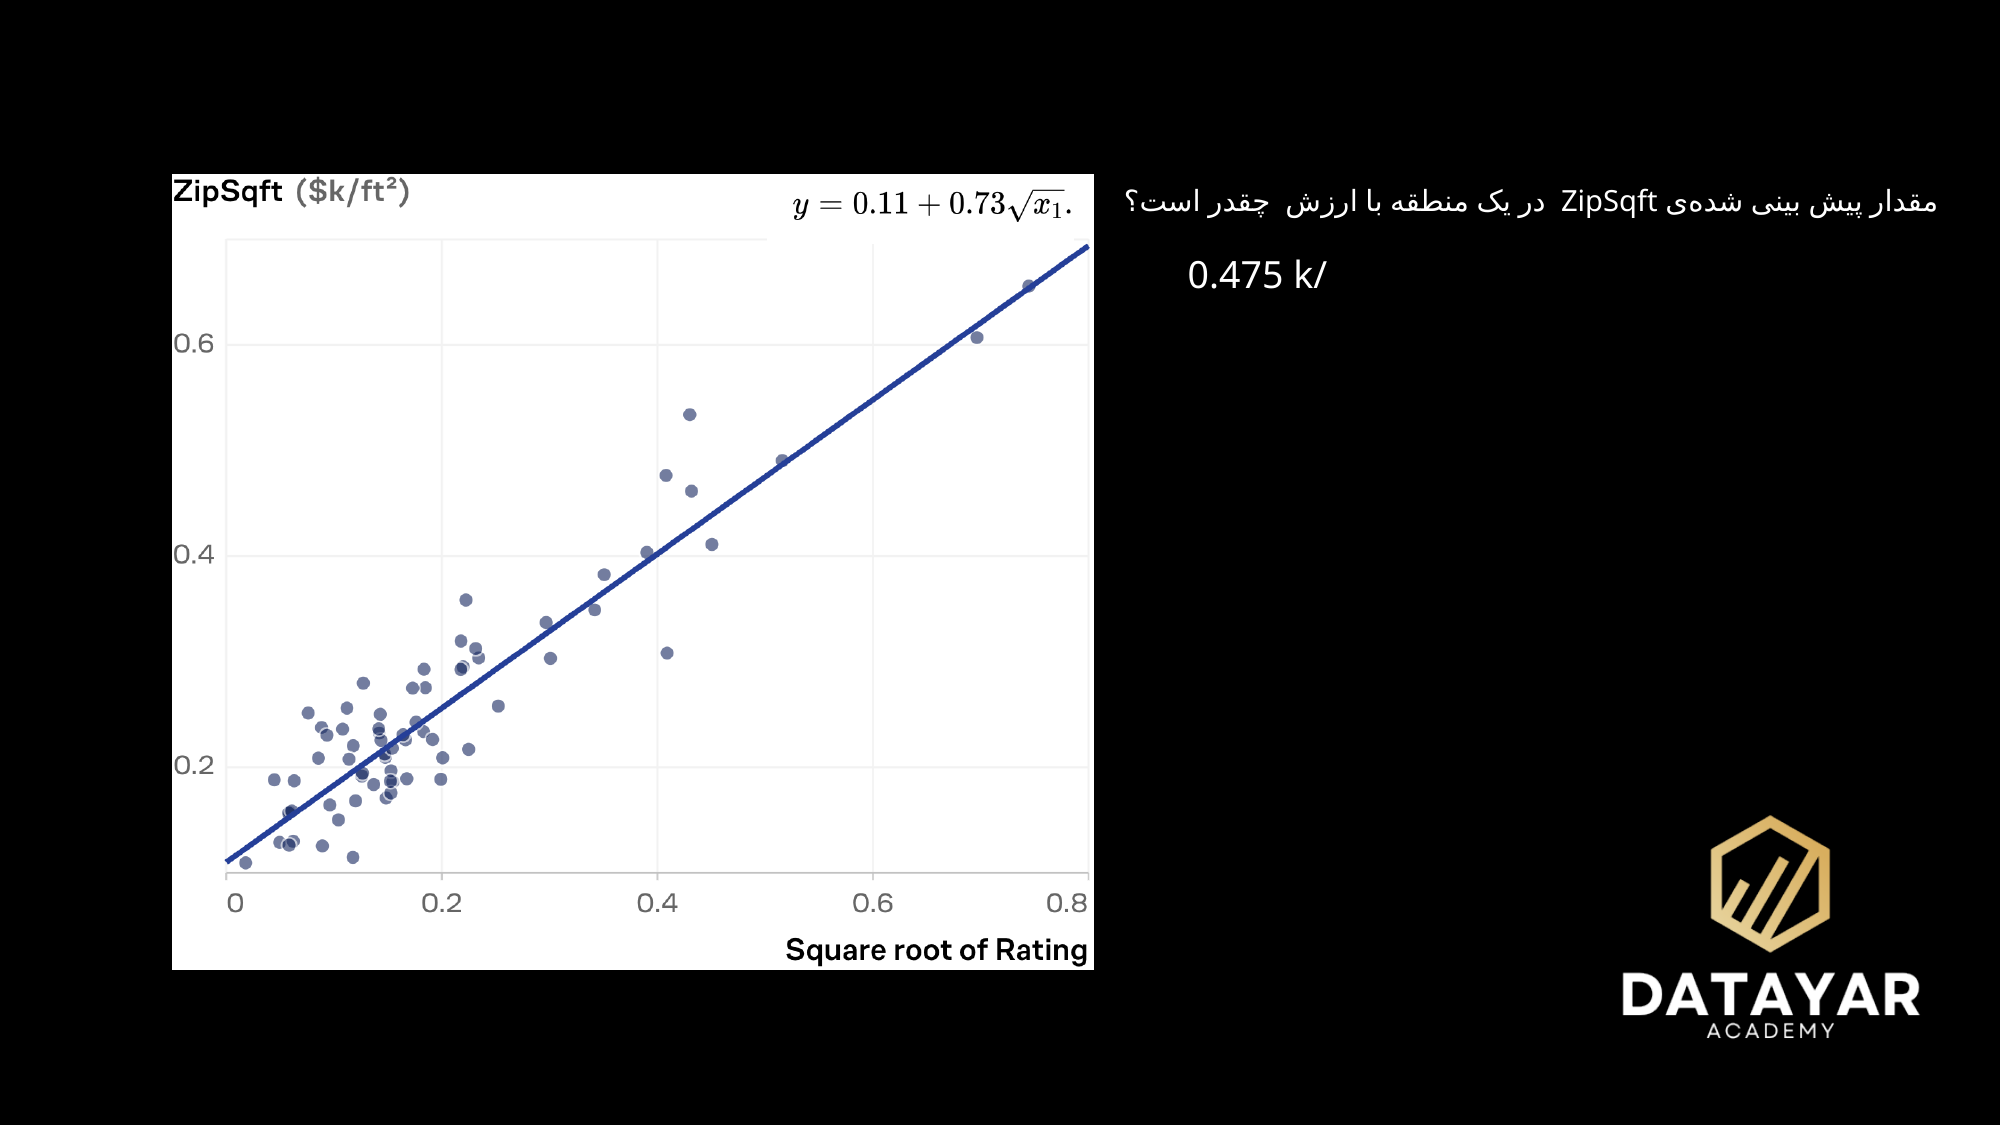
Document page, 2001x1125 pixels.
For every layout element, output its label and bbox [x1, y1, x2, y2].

picture [171, 174, 1094, 971]
picture [1486, 648, 2000, 1125]
